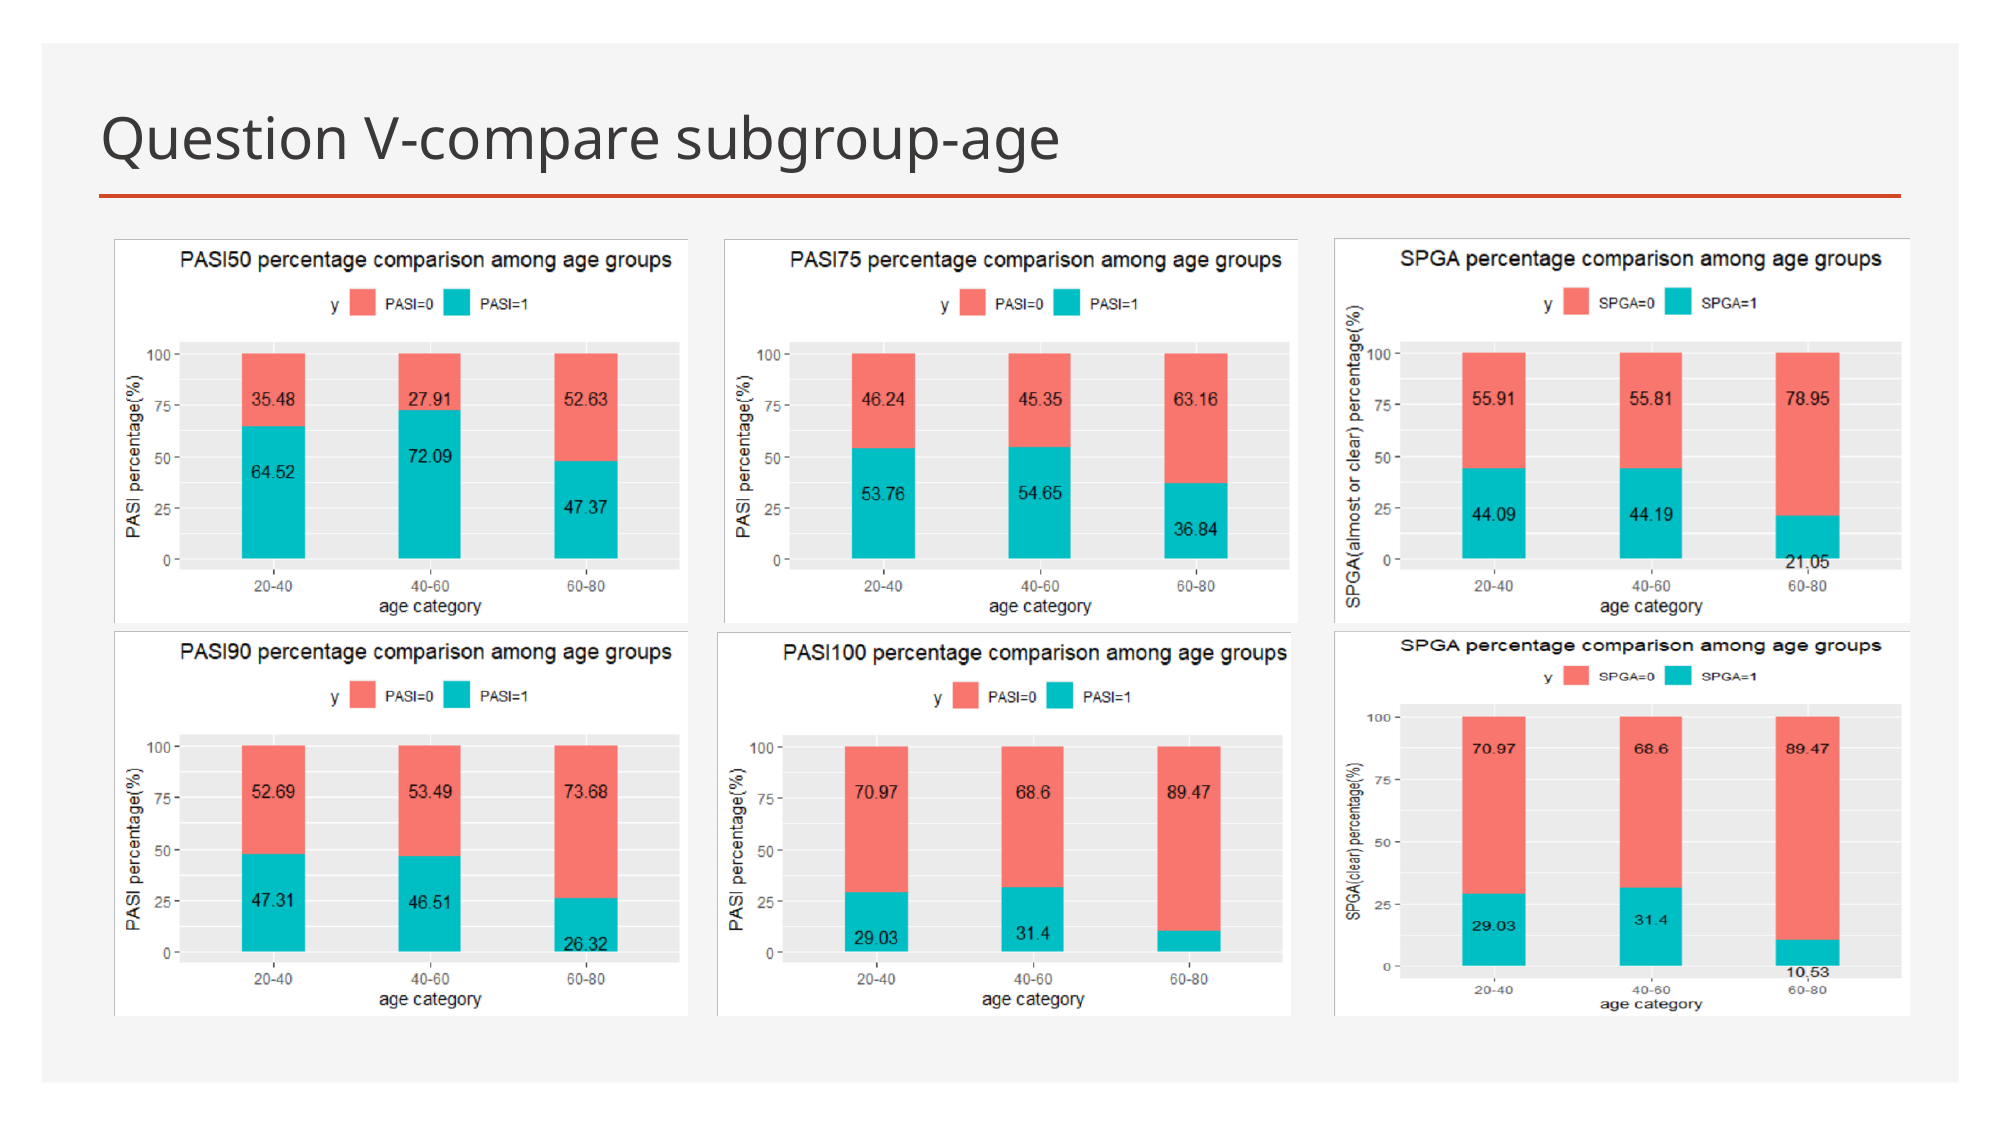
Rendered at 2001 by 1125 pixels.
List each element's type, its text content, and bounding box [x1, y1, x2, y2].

picture [1334, 238, 1910, 623]
picture [724, 239, 1298, 623]
picture [717, 632, 1291, 1016]
picture [114, 239, 688, 623]
picture [114, 631, 688, 1016]
picture [1334, 631, 1910, 1016]
title Question V-compare subgroup-age [85, 73, 1214, 179]
